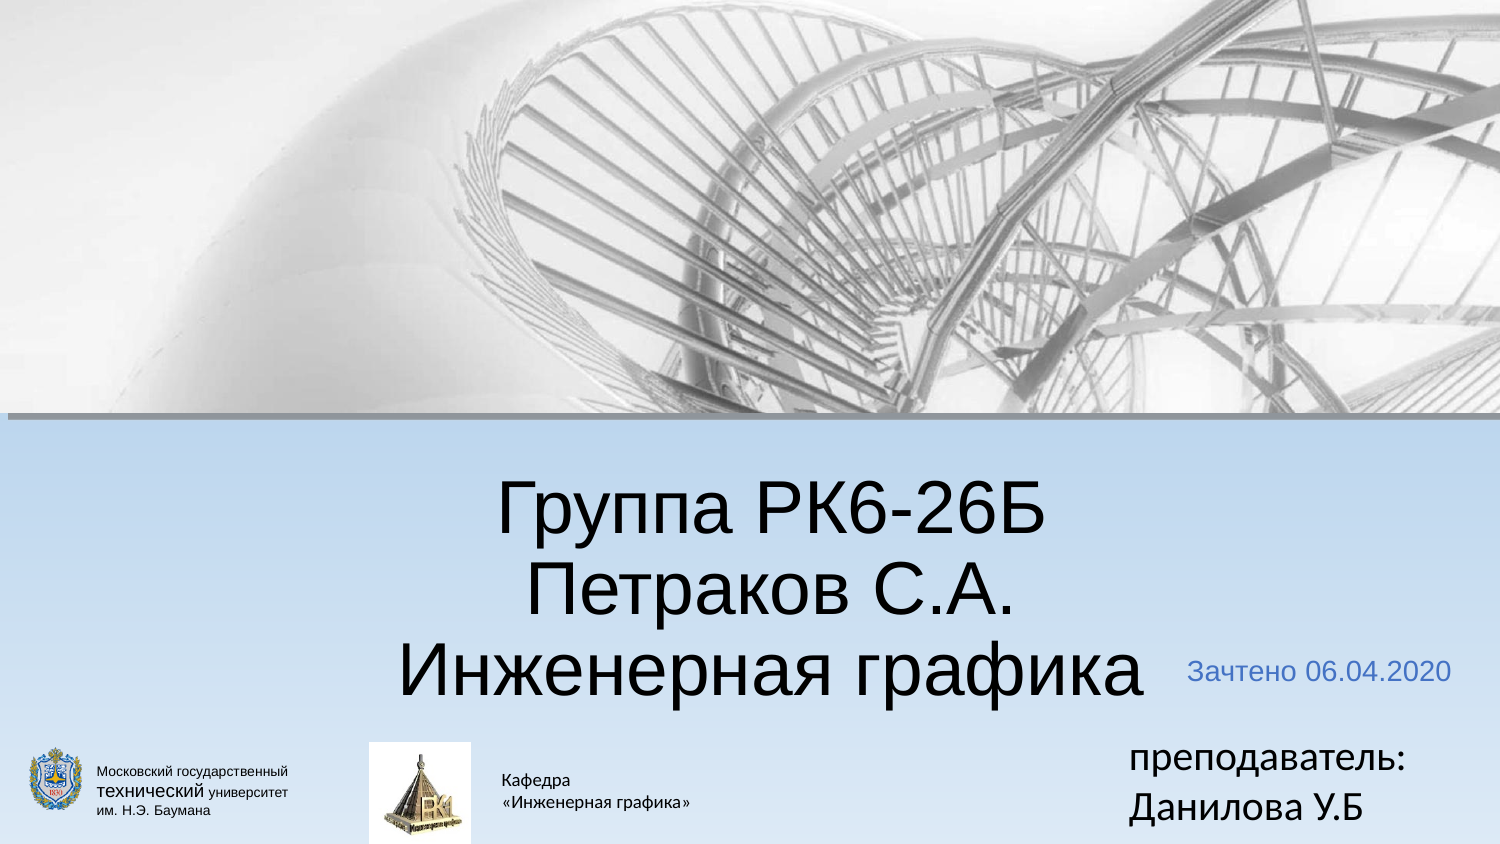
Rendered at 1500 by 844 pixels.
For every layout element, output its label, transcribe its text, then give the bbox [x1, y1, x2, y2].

text_box преподаватель: Данилова У.Б [1113, 721, 1493, 838]
text_box Зачтено 06.04.2020 [1172, 644, 1467, 695]
text_box Кафедра «Инженерная графика» [486, 760, 727, 821]
picture [29, 747, 82, 810]
picture [369, 742, 471, 844]
title Группа РК6-26Б Петраков С.А. Инженерная графика [209, 460, 1335, 719]
picture [0, 0, 1500, 413]
